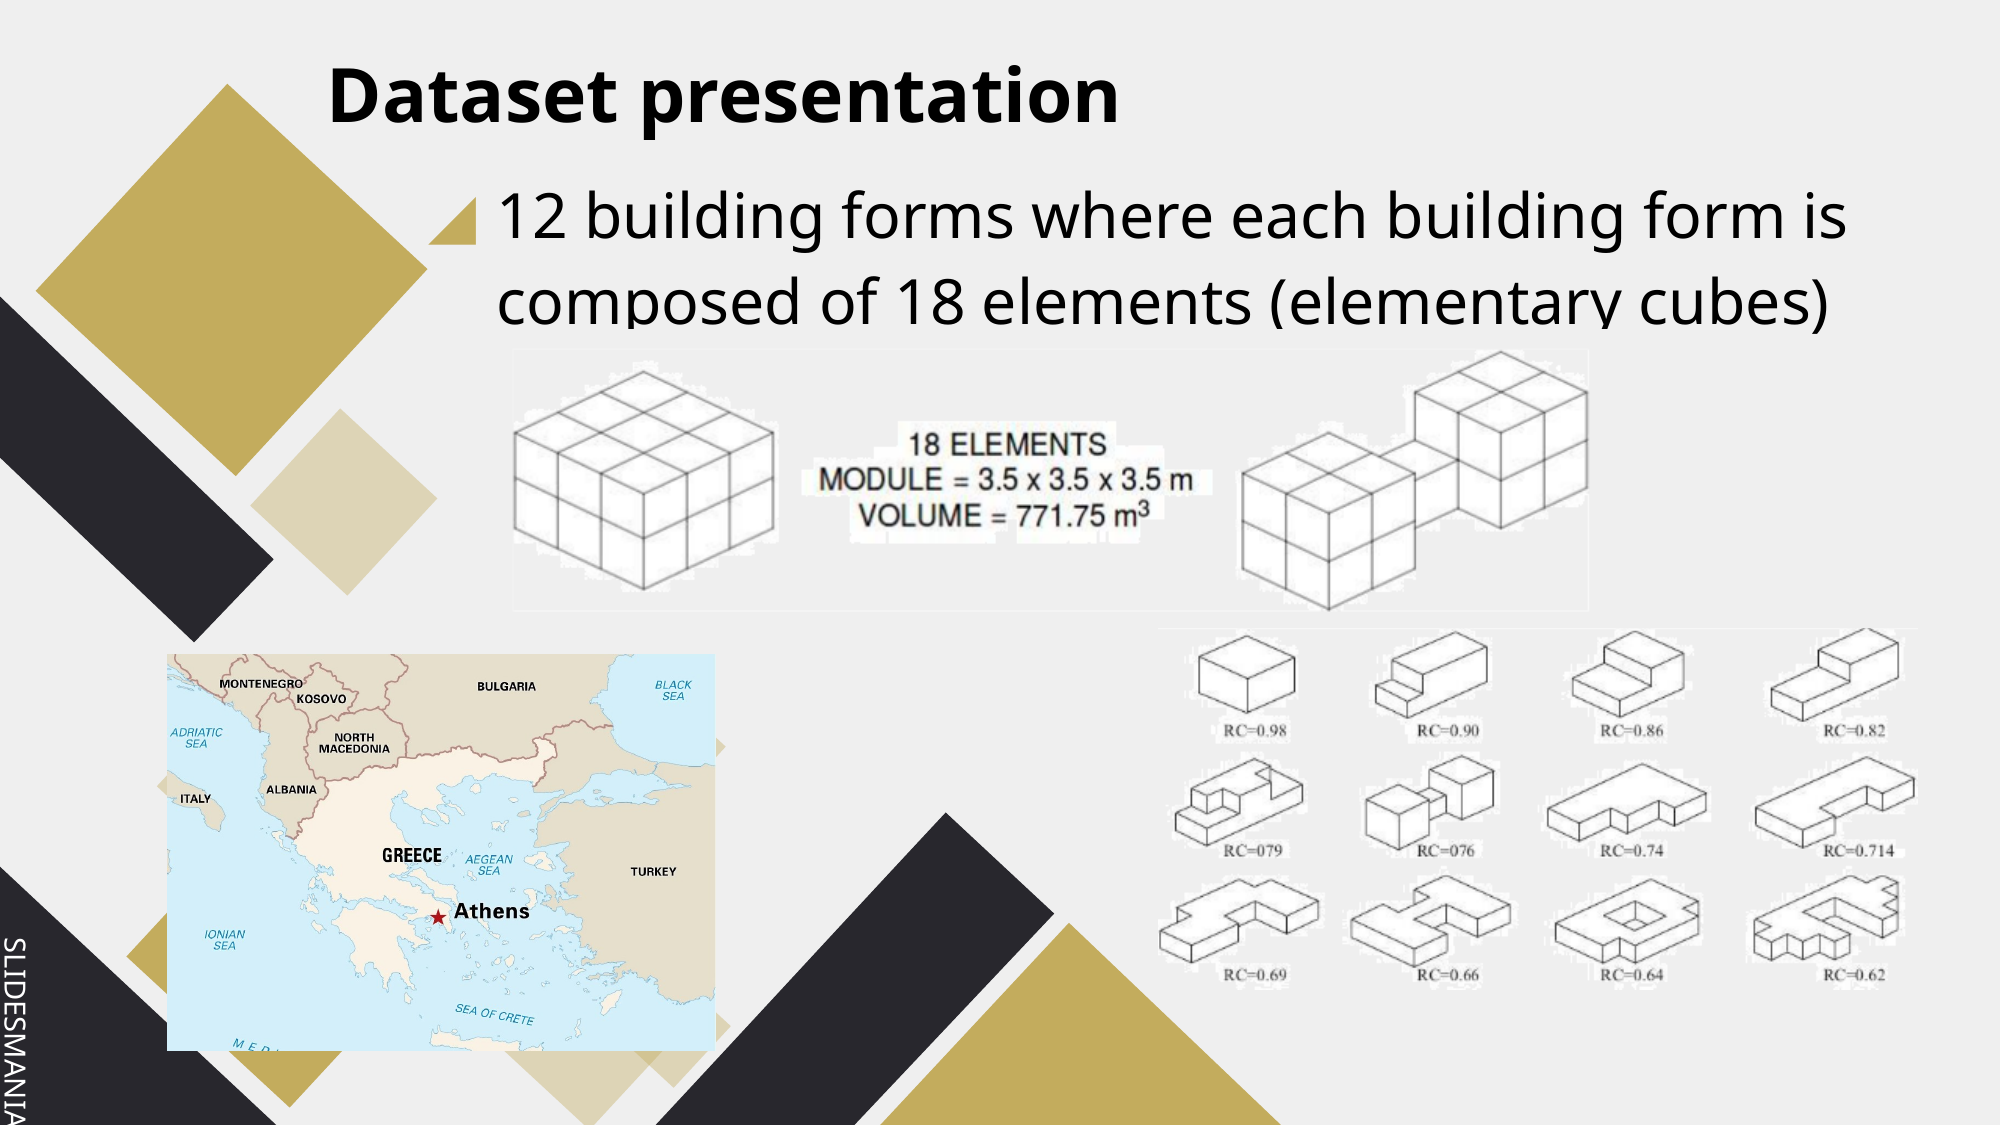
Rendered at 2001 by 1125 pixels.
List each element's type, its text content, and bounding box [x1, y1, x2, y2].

title Dataset presentation [306, 10, 1273, 176]
picture [501, 329, 1609, 615]
picture [1157, 628, 1918, 990]
list 12 building forms where each building form is composed of 18 elements (elementary cubes) [401, 144, 1938, 362]
picture [167, 654, 717, 1052]
